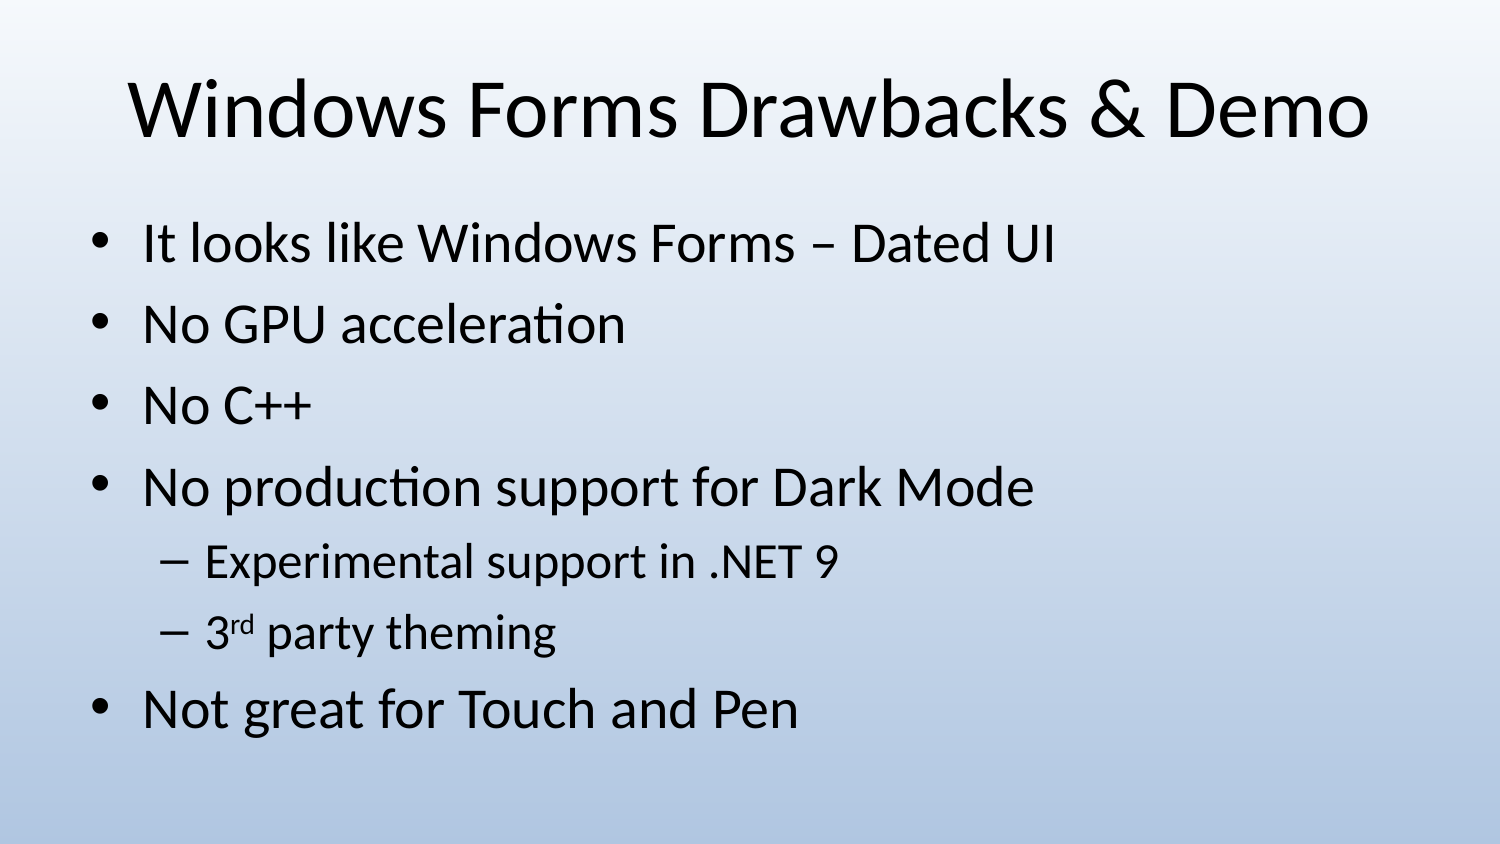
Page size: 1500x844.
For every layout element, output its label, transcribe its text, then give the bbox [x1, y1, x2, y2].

title Windows Forms Drawbacks & Demo [75, 33, 1425, 175]
list It looks like Windows Forms – Dated UI No GPU acceleration No C++ No production support for Dark Mode Experimental support in .NET 9 3rd party theming Not great for Touch and Pen [75, 196, 1425, 754]
